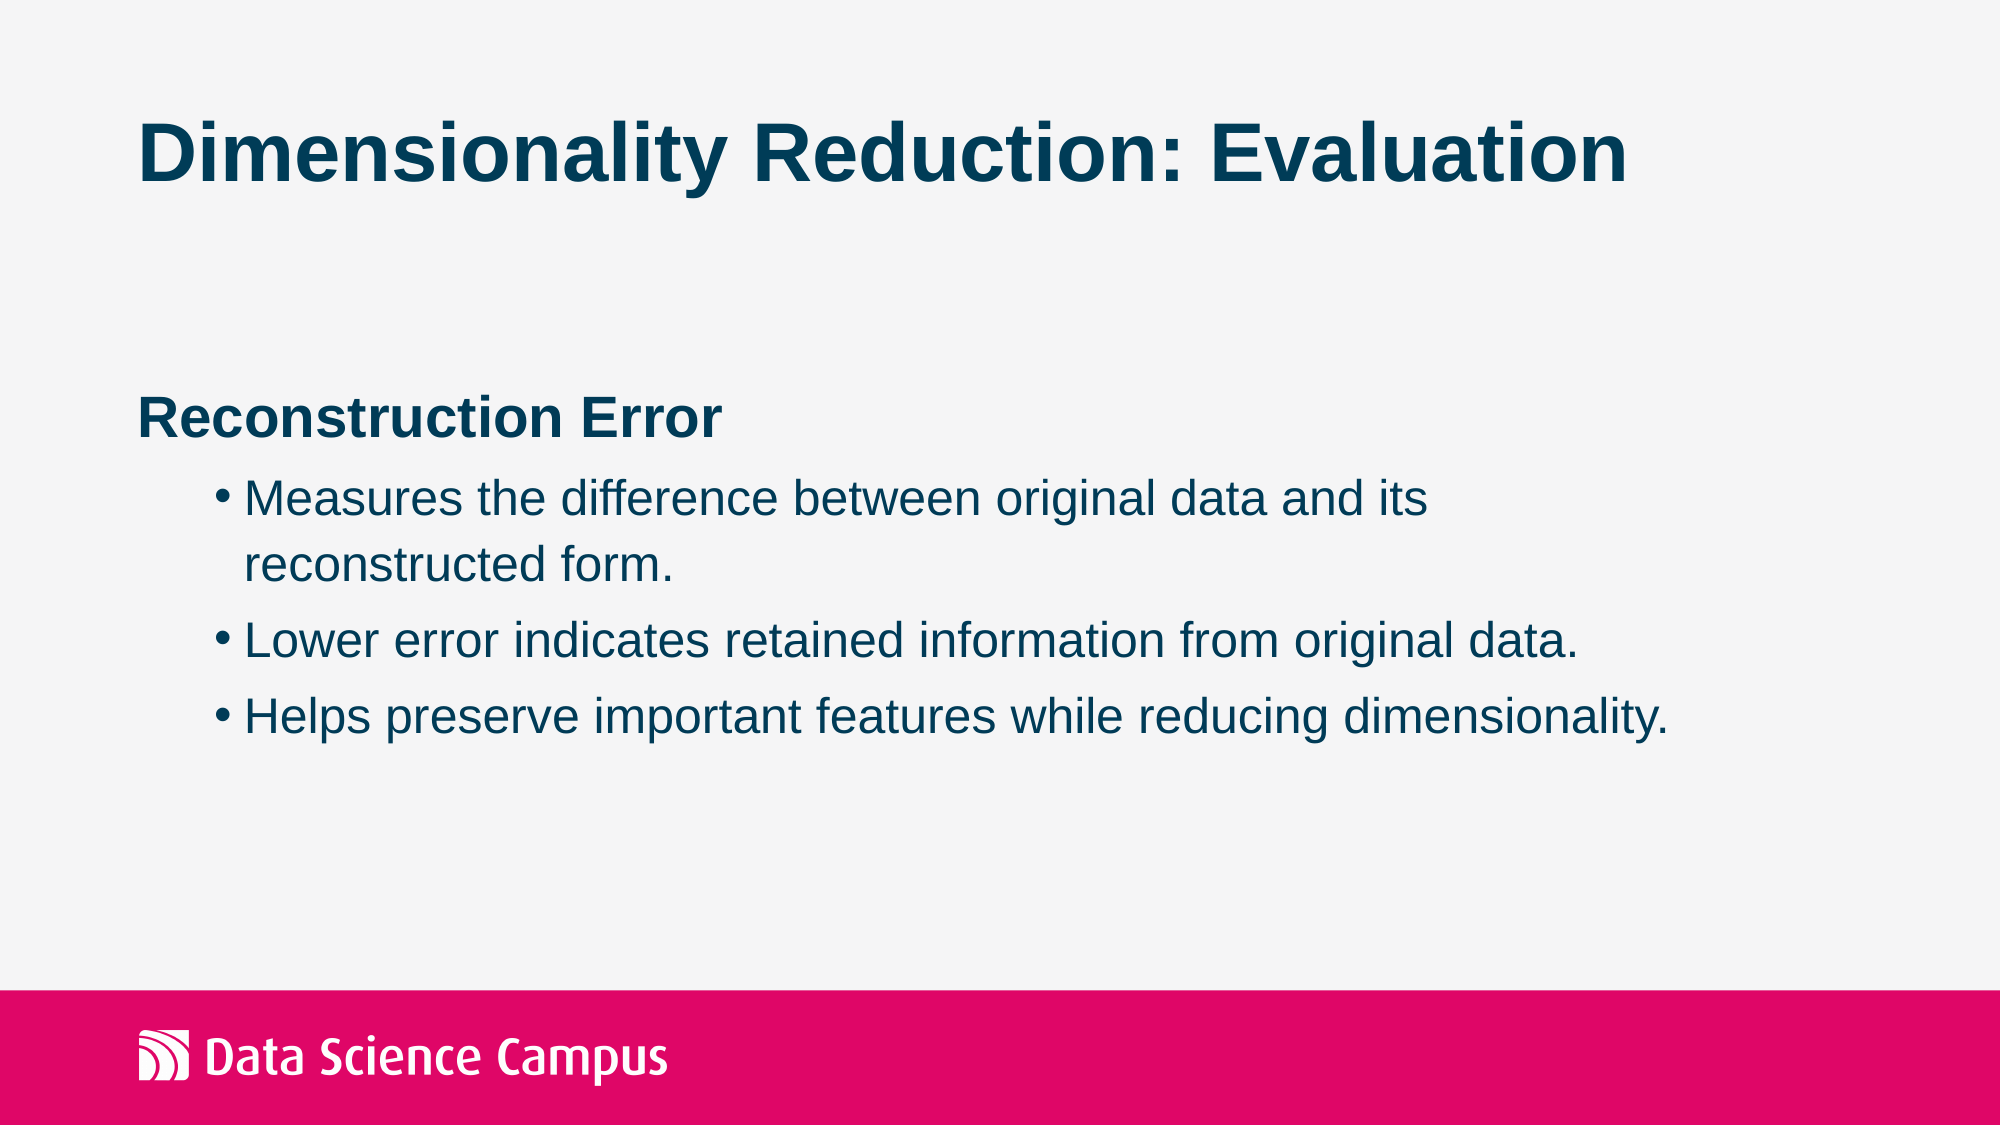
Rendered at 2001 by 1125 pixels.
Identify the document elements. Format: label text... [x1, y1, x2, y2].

picture [139, 1030, 667, 1086]
title Dimensionality Reduction: Evaluation [137, 105, 1672, 202]
list Reconstruction Error Measures the difference between original data and its reconstructed form. Lower error indicates retained information from original data. Helps preserve important features while reducing dimensionality. [137, 371, 1717, 754]
